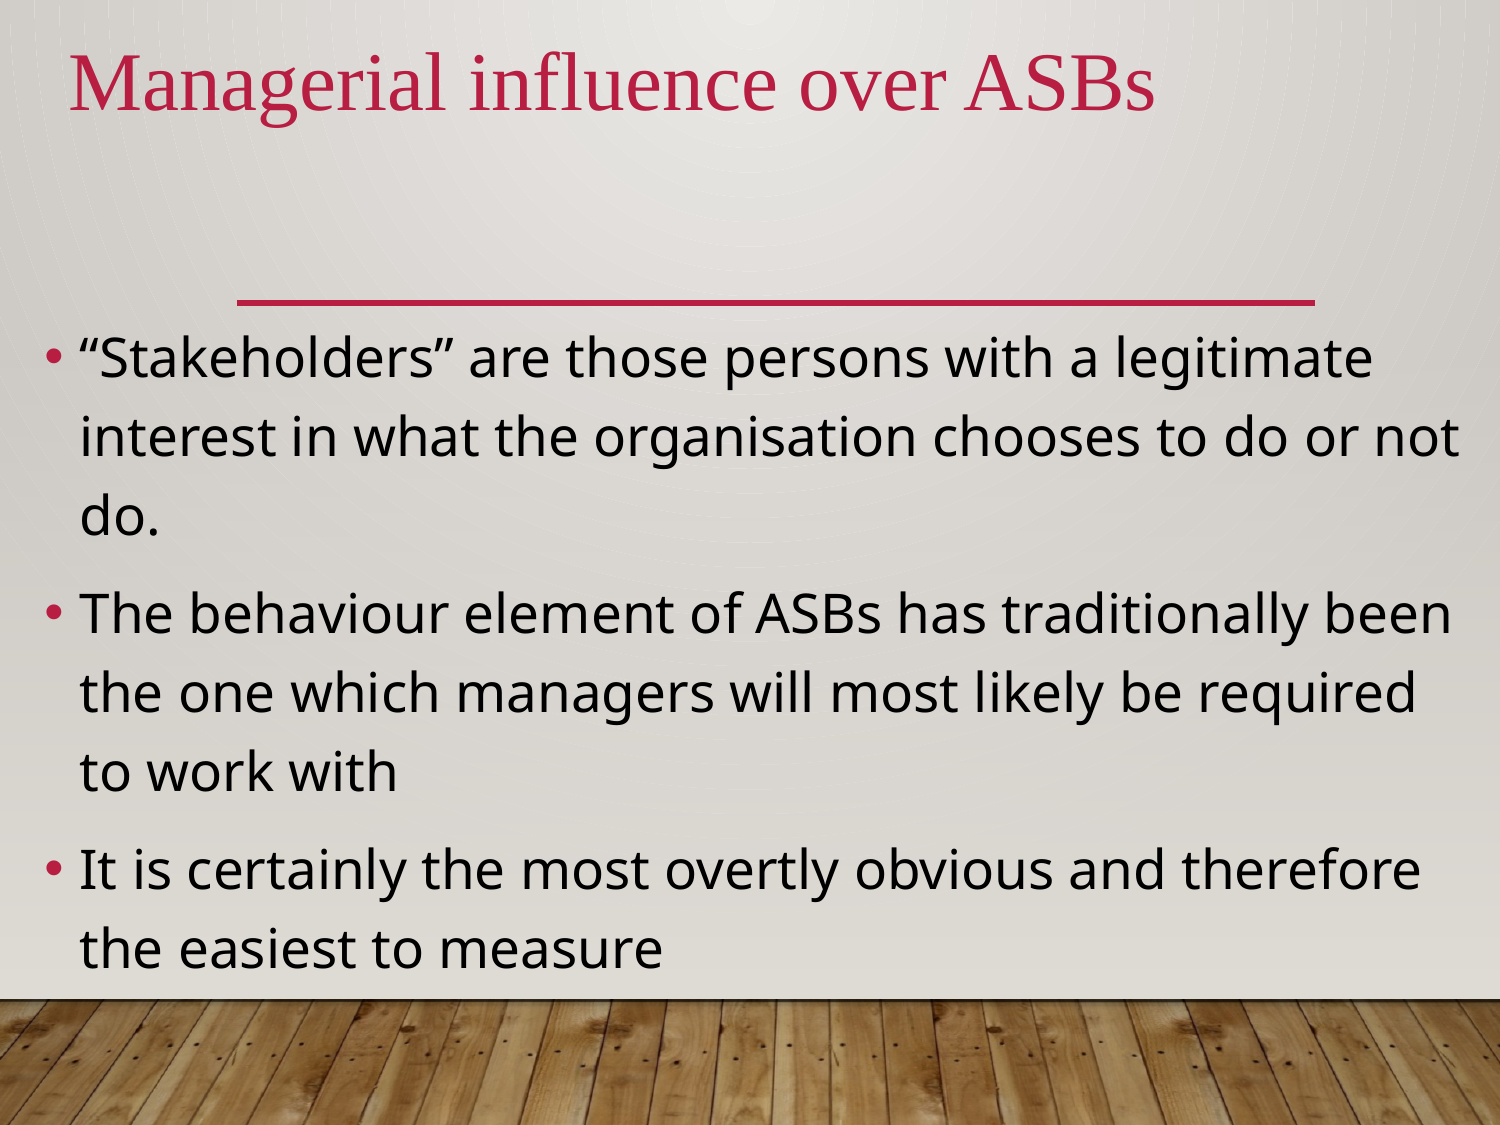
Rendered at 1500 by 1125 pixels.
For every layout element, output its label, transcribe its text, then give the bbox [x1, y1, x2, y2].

title Managerial influence over ASBs [53, 19, 1291, 145]
picture [0, 999, 1500, 1125]
list “Stakeholders” are those persons with a legitimate interest in what the organisation chooses to do or not do. The behaviour element of ASBs has traditionally been the one which managers will most likely be required to work with It is certainly the most overtly obvious and therefore the easiest to measure [29, 302, 1500, 988]
